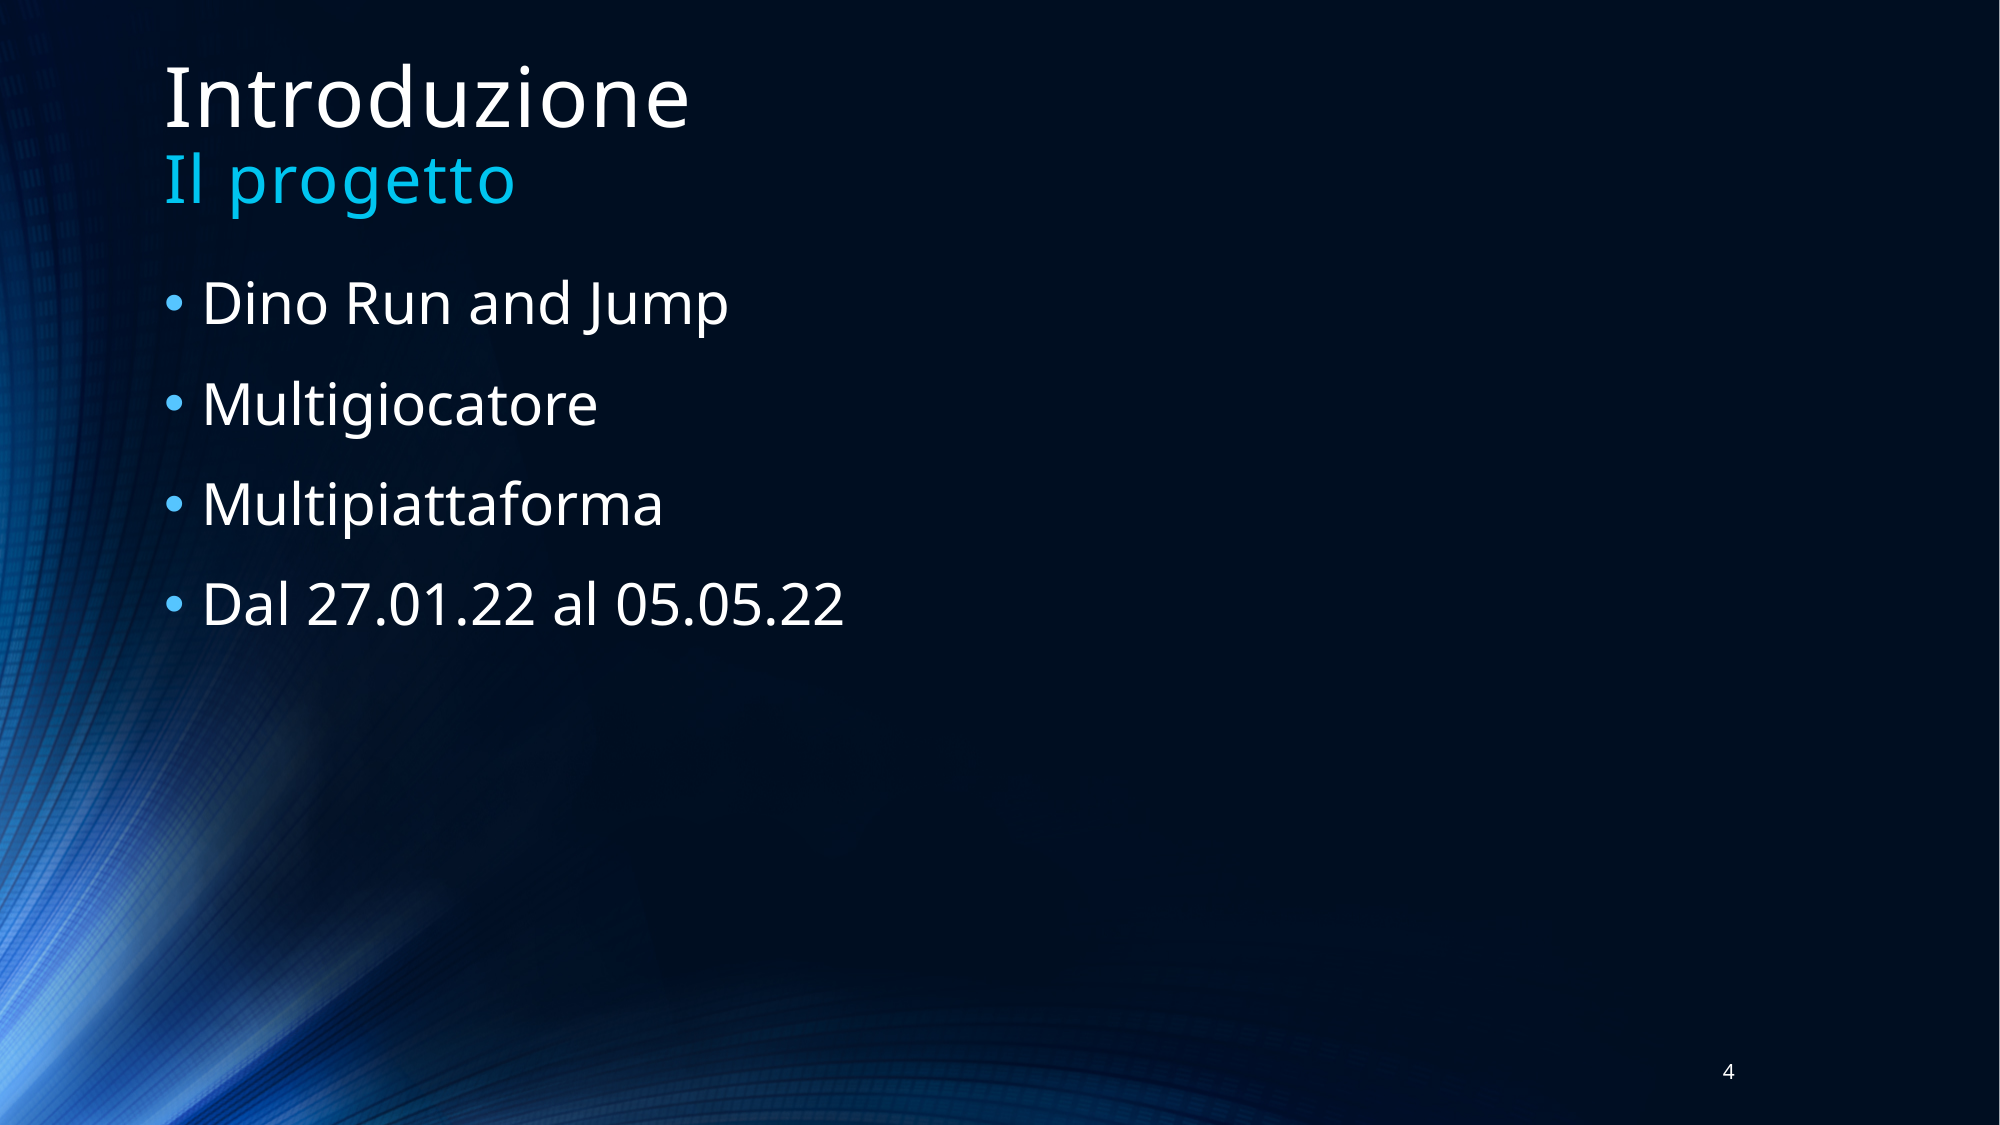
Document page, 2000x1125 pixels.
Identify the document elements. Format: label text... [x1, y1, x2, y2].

picture [0, 0, 2000, 1125]
list Dino Run and Jump Multigiocatore Multipiattaforma Dal 27.01.22 al 05.05.22 [149, 267, 1718, 943]
slide_number 4 [1612, 1050, 1750, 1096]
title Introduzione Il progetto [149, 0, 1650, 225]
